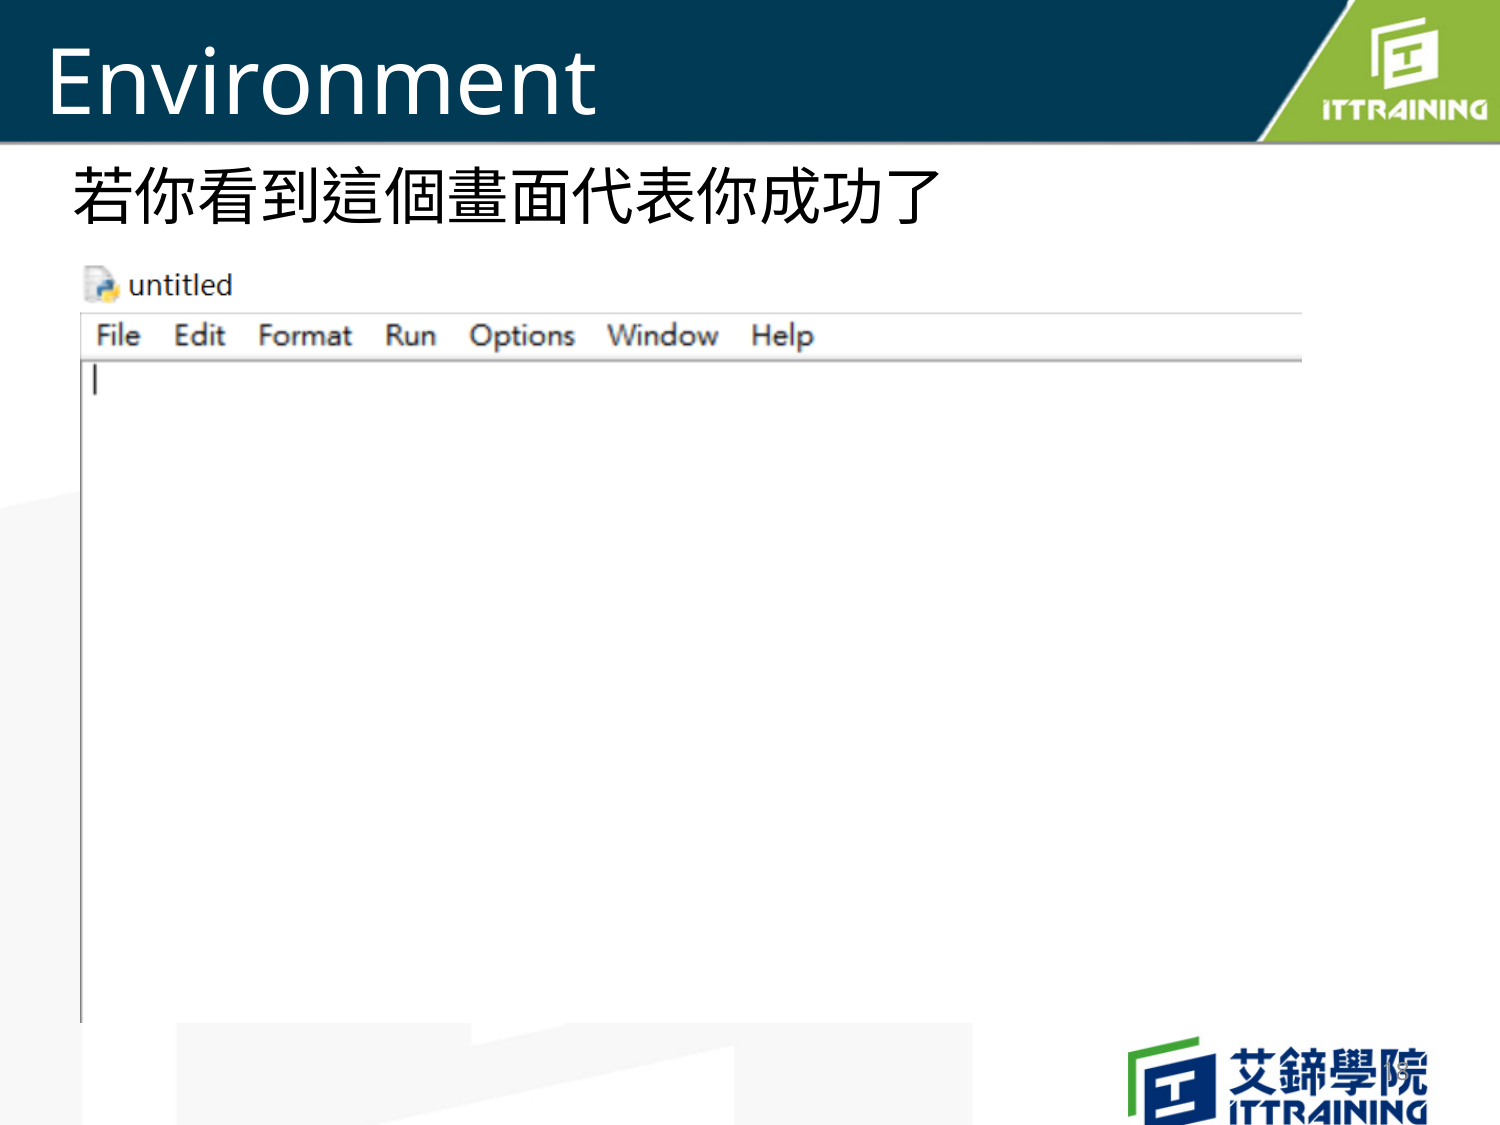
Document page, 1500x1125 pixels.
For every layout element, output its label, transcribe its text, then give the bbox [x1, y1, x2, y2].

title Environment [29, 0, 1380, 172]
text_box 若你看到這個畫面代表你成功了 [57, 149, 963, 240]
picture [0, 0, 1500, 1125]
slide_number 18 [1074, 1042, 1425, 1103]
